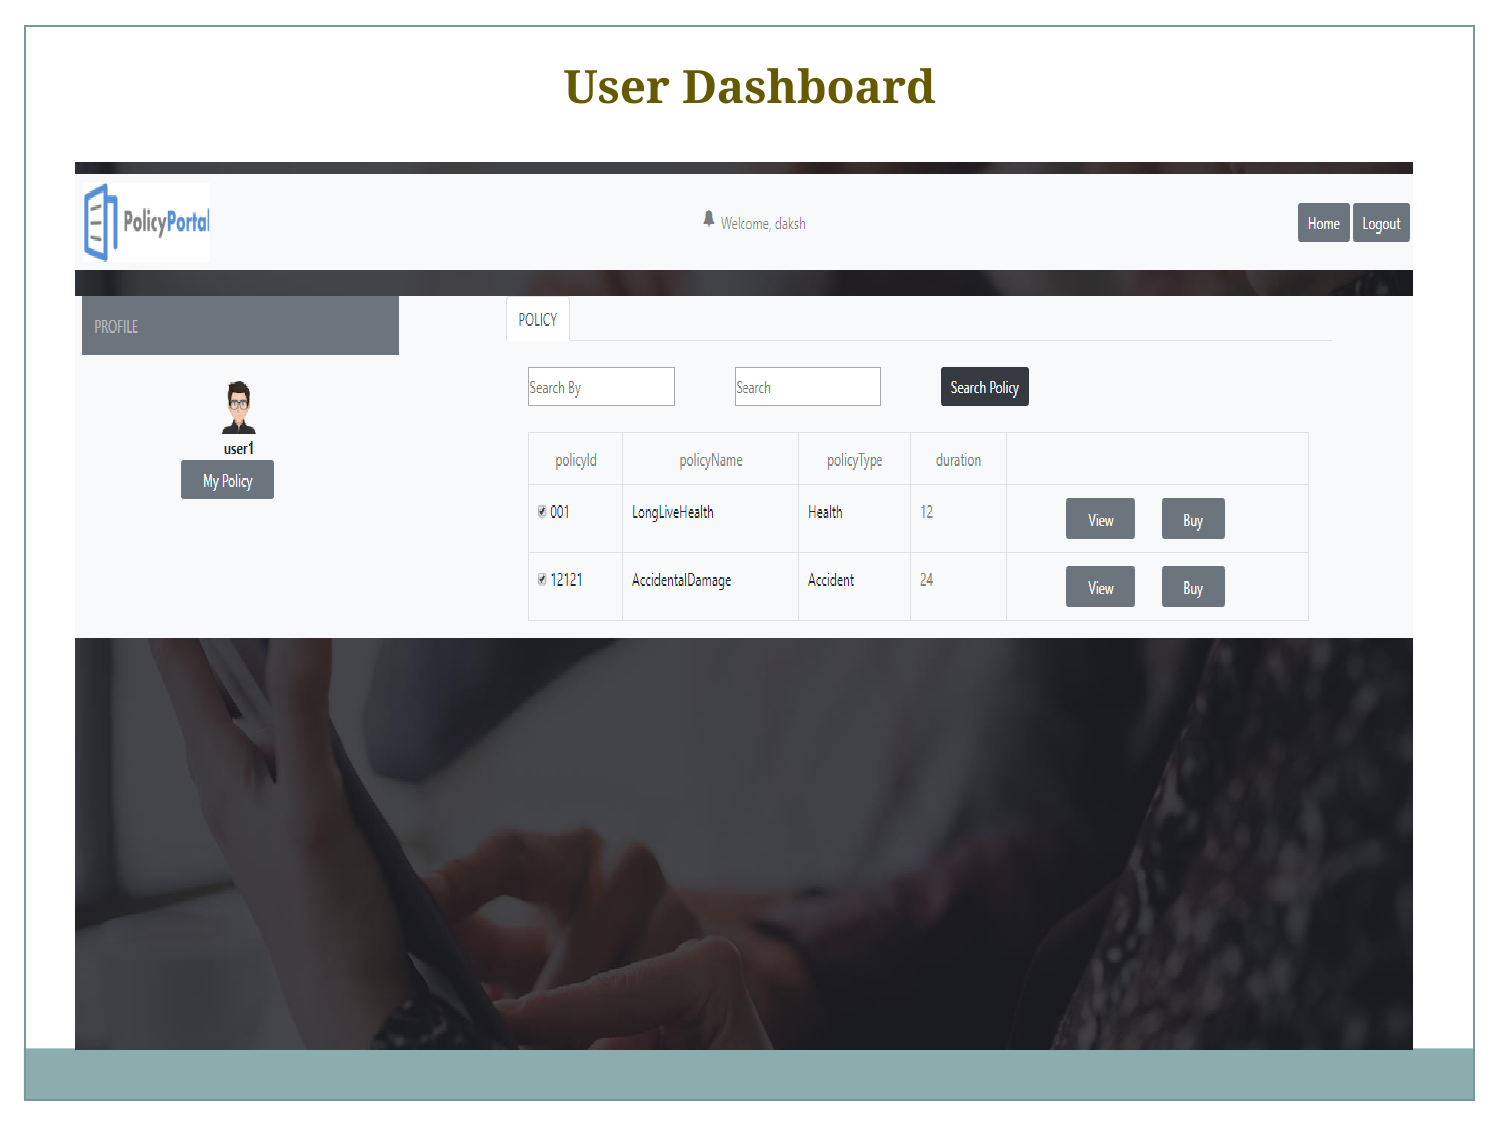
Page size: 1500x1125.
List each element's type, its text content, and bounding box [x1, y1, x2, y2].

picture [74, 162, 1413, 1051]
text_box User Dashboard [24, 50, 1475, 120]
